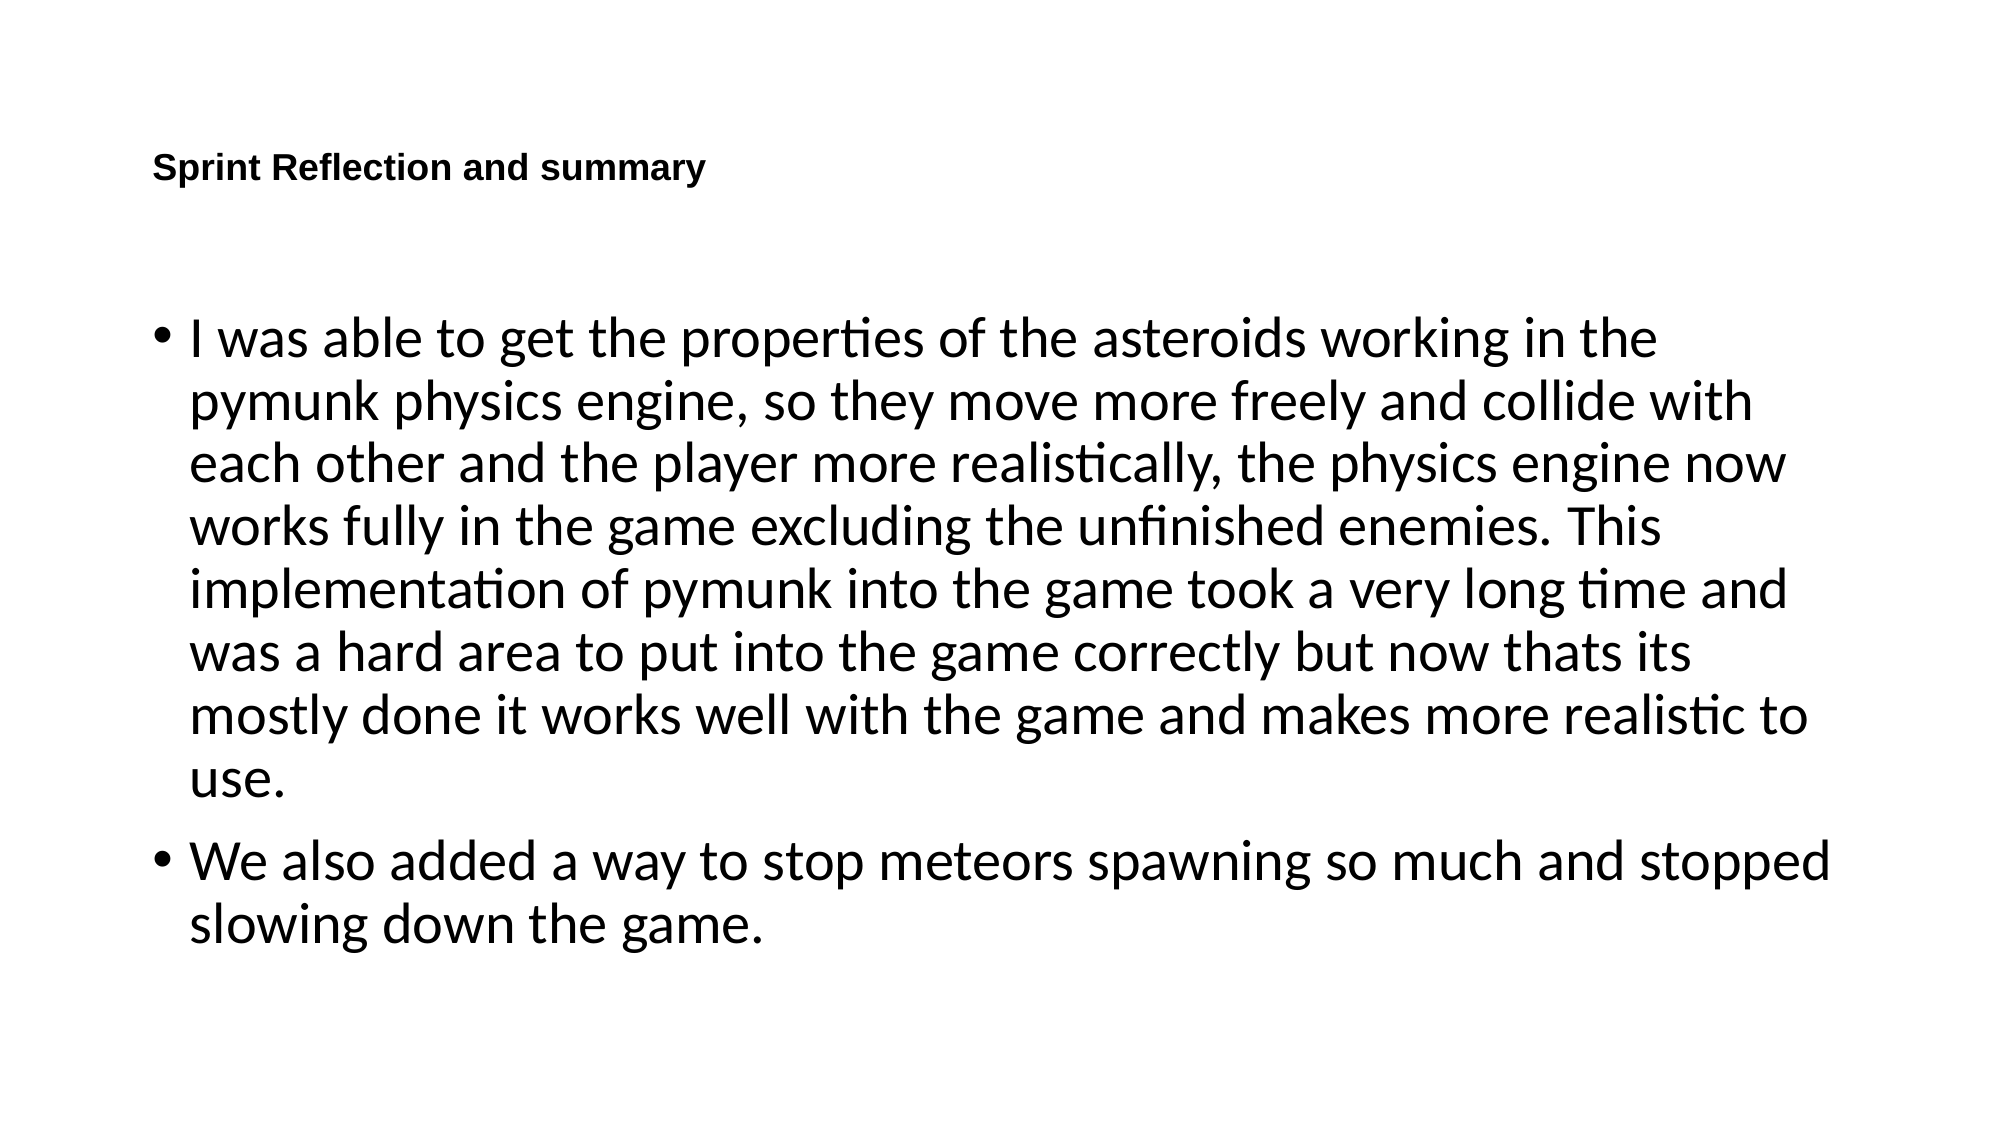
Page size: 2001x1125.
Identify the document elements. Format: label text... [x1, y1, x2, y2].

list I was able to get the properties of the asteroids working in the pymunk physics engine, so they move more freely and collide with each other and the player more realistically, the physics engine now works fully in the game excluding the unfinished enemies. This implementation of pymunk into the game took a very long time and was a hard area to put into the game correctly but now thats its mostly done it works well with the game and makes more realistic to use. We also added a way to stop meteors spawning so much and stopped slowing down the game. [137, 299, 1863, 1014]
title Sprint Reflection and summary [137, 59, 1863, 278]
